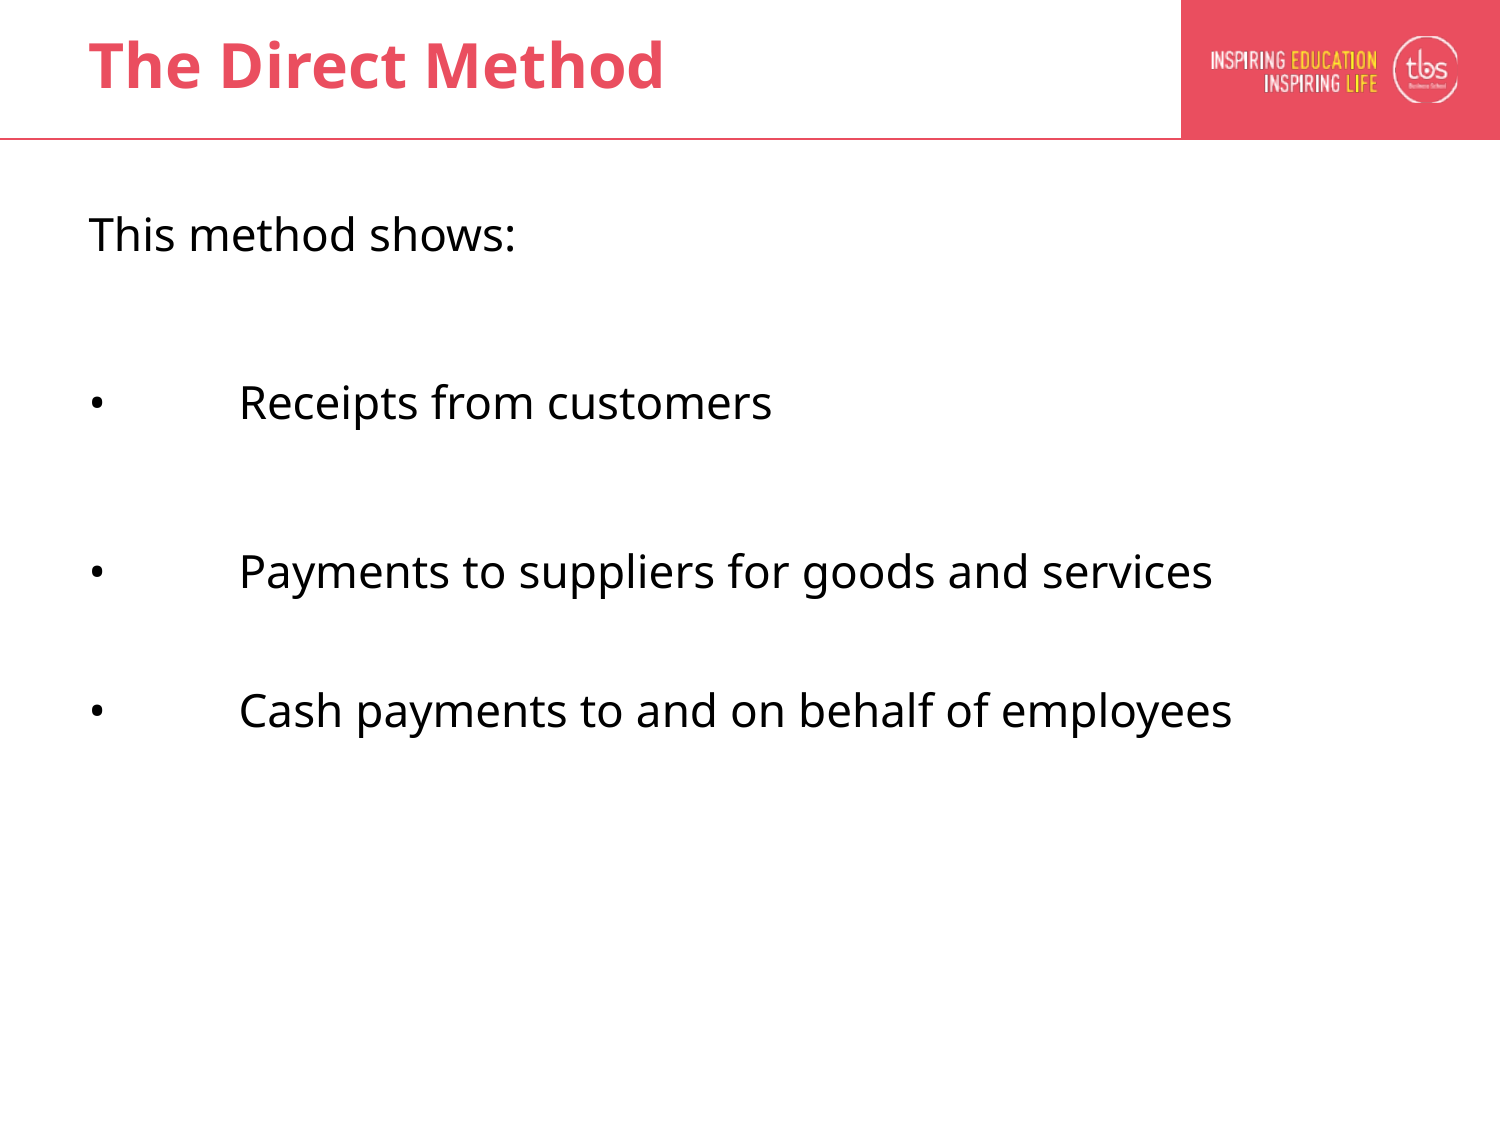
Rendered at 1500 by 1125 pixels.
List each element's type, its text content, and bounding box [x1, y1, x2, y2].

title The Direct Method [0, 25, 1182, 114]
list This method shows: • Receipts from customers • Payments to suppliers for goods and services • Cash payments to and on behalf of employees [0, 198, 1499, 996]
